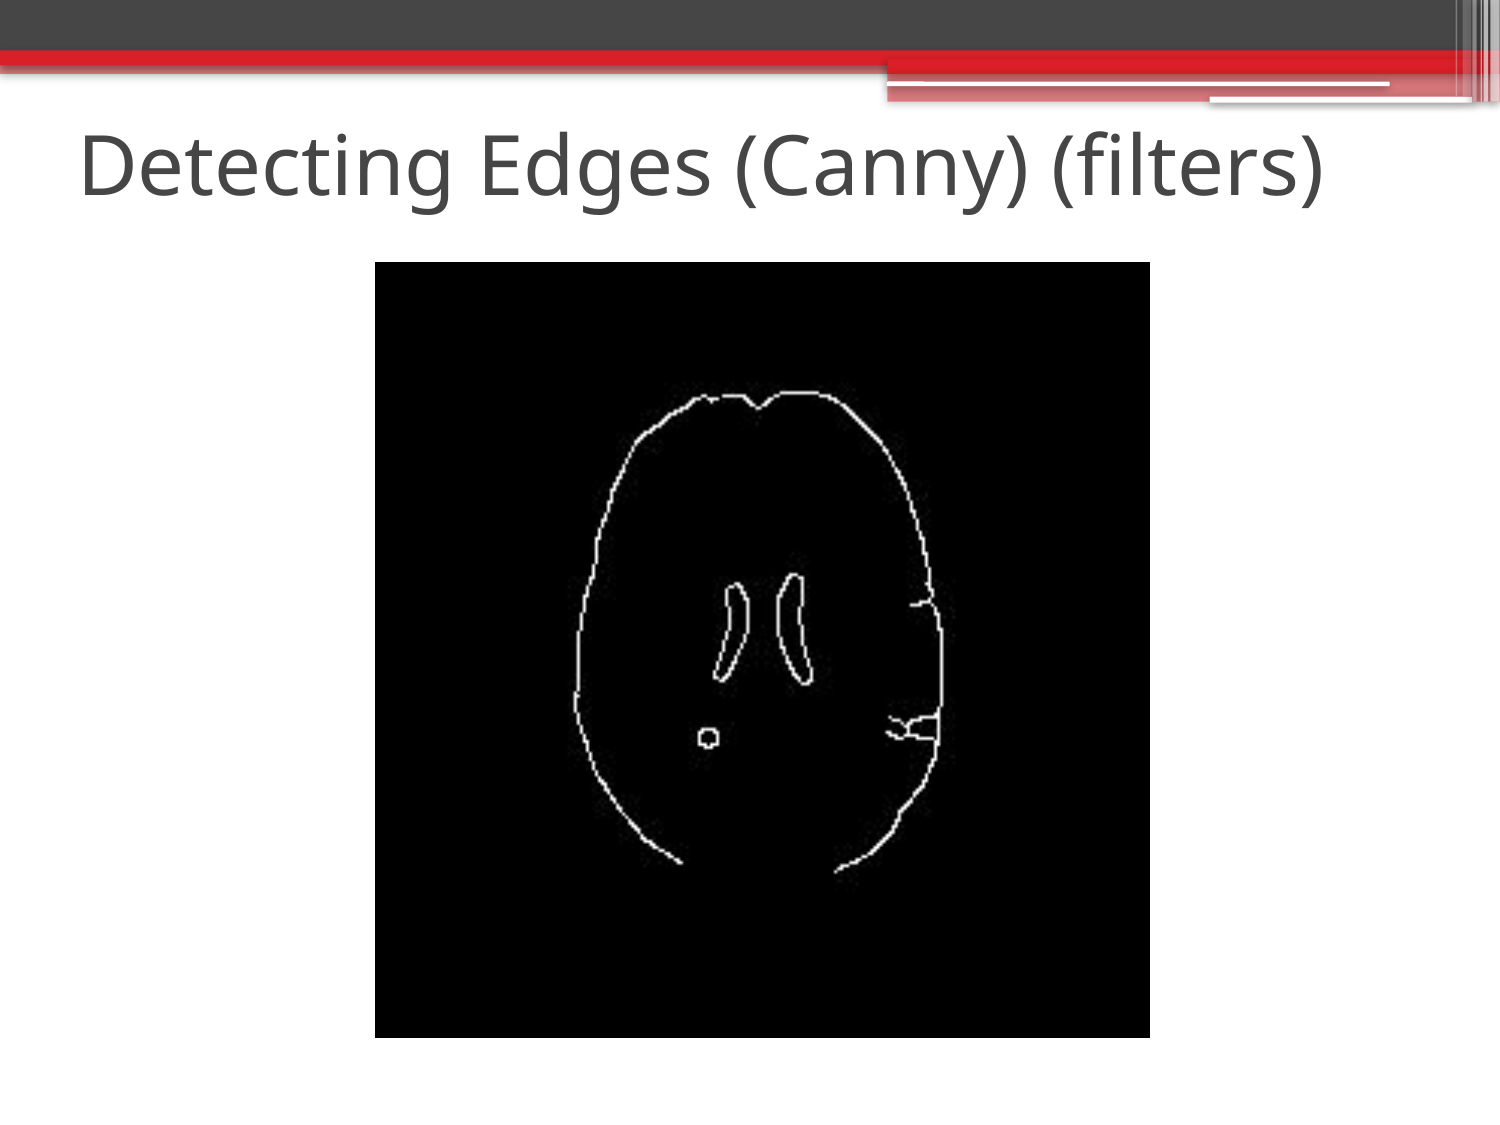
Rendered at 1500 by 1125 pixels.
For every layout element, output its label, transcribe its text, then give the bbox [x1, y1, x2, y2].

title Detecting Edges (Canny) (filters) [62, 75, 1463, 250]
picture [374, 262, 1151, 1038]
